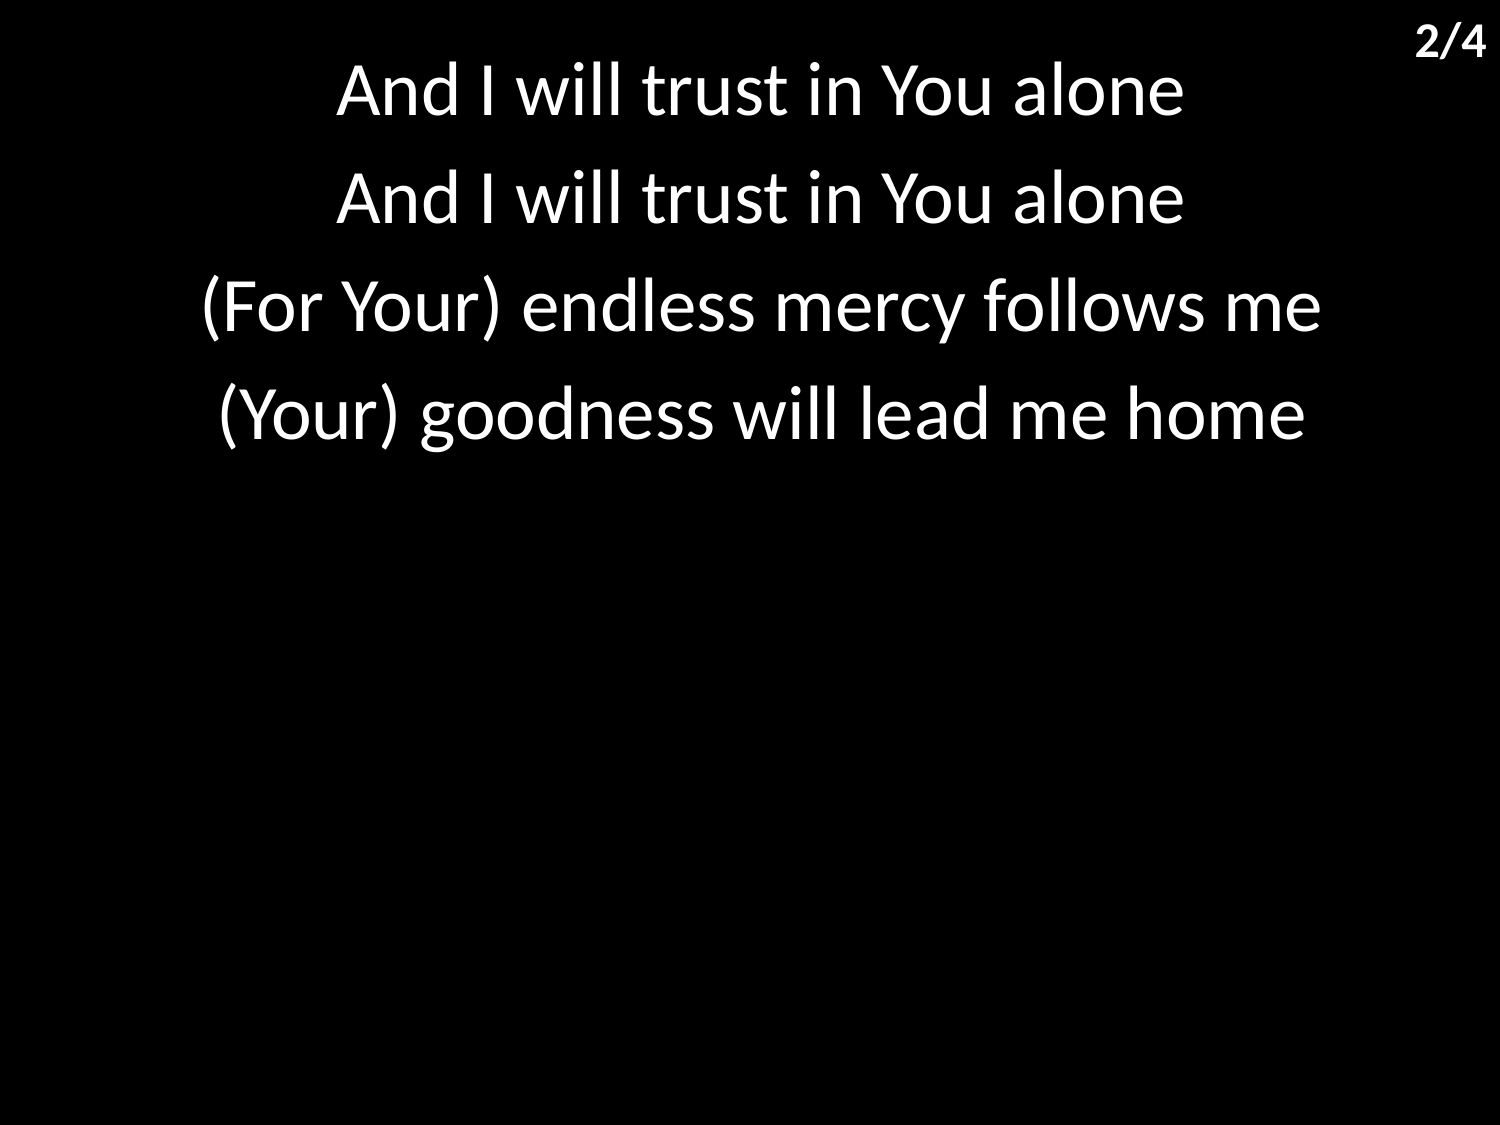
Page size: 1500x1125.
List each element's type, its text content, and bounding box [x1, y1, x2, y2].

subtitle And I will trust in You alone And I will trust in You alone (For Your) endless mercy follows me (Your) goodness will lead me home [53, 30, 1471, 1094]
text_box 2/4 [1399, 0, 1500, 75]
